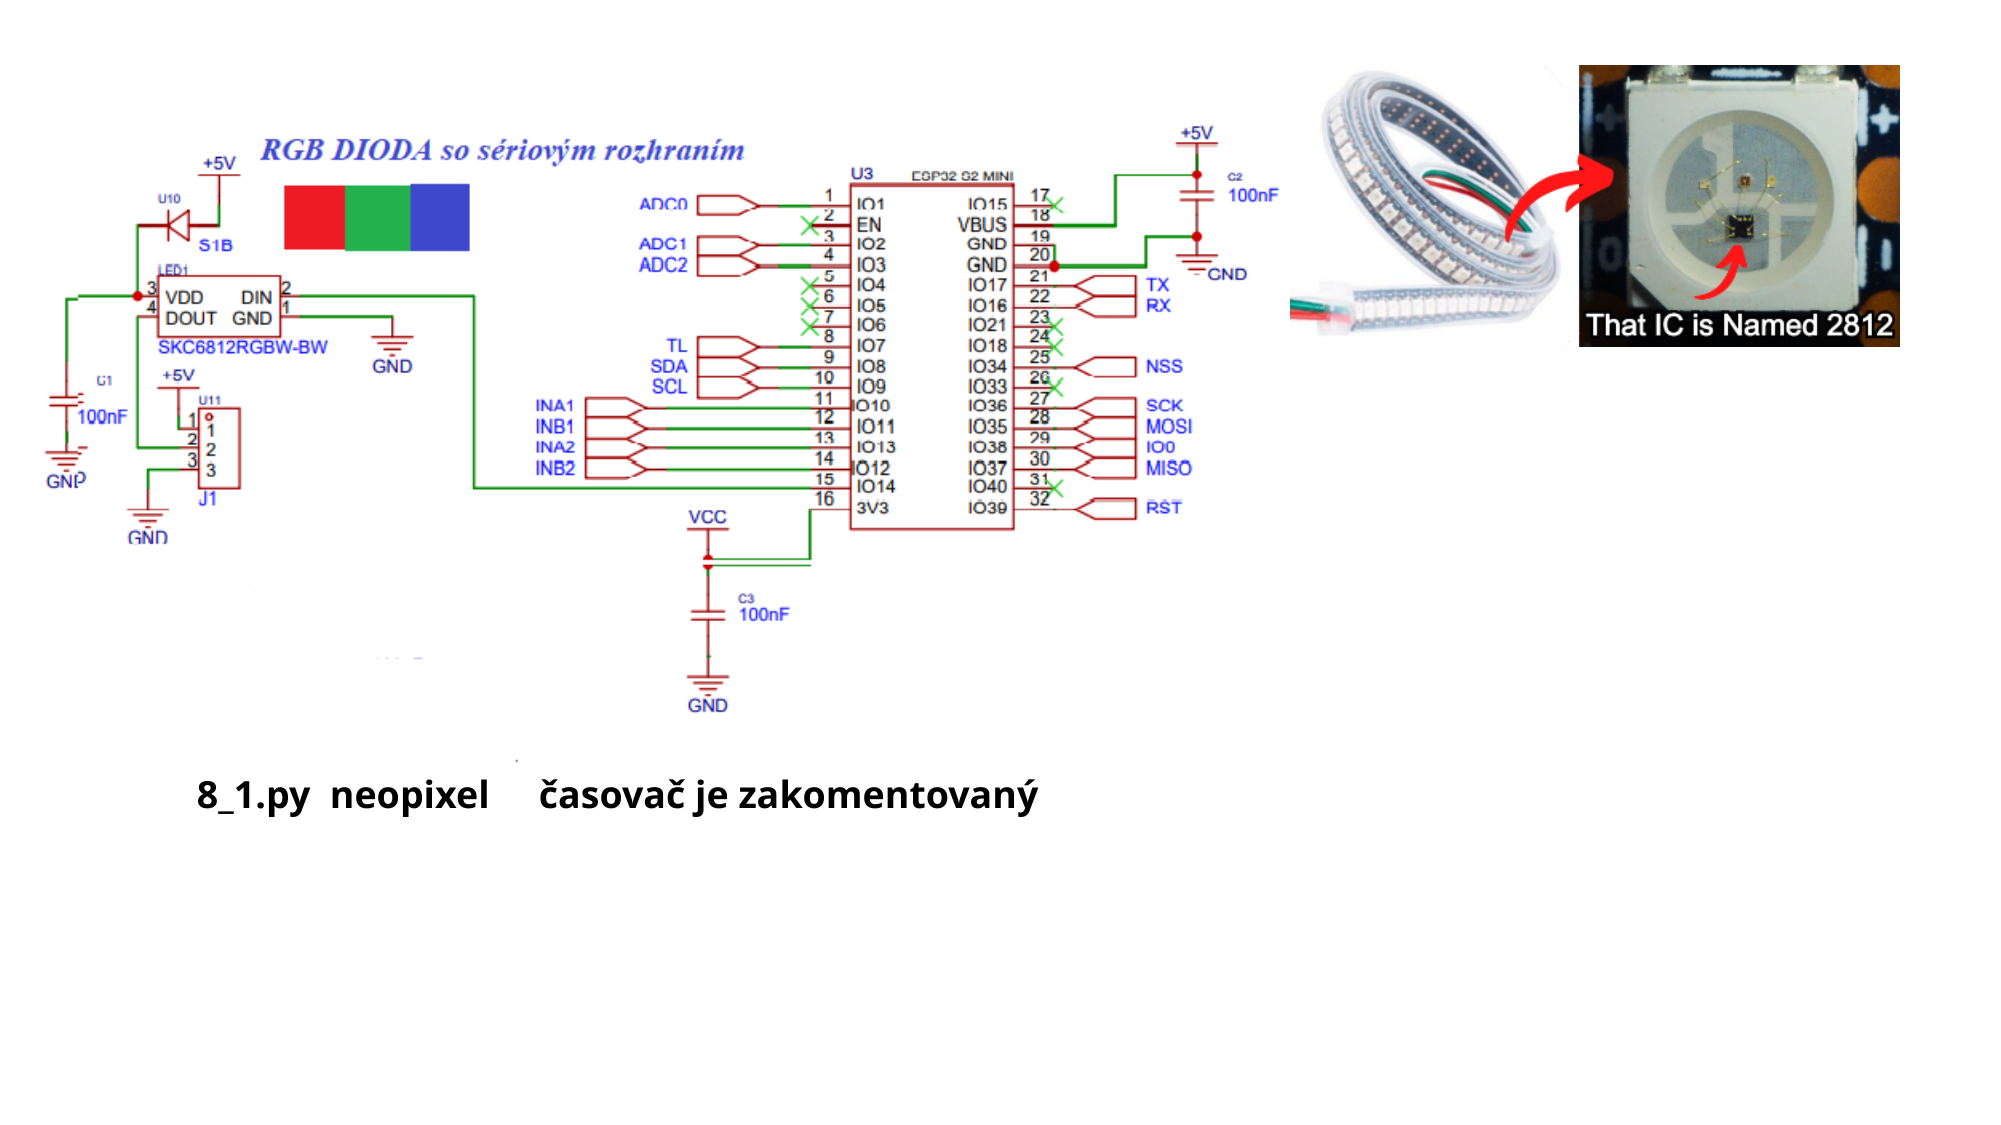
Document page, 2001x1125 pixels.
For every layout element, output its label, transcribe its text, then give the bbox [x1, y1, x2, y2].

picture [0, 65, 1900, 765]
text_box 8_1.py neopixel časovač je zakomentovaný [144, 765, 1145, 823]
